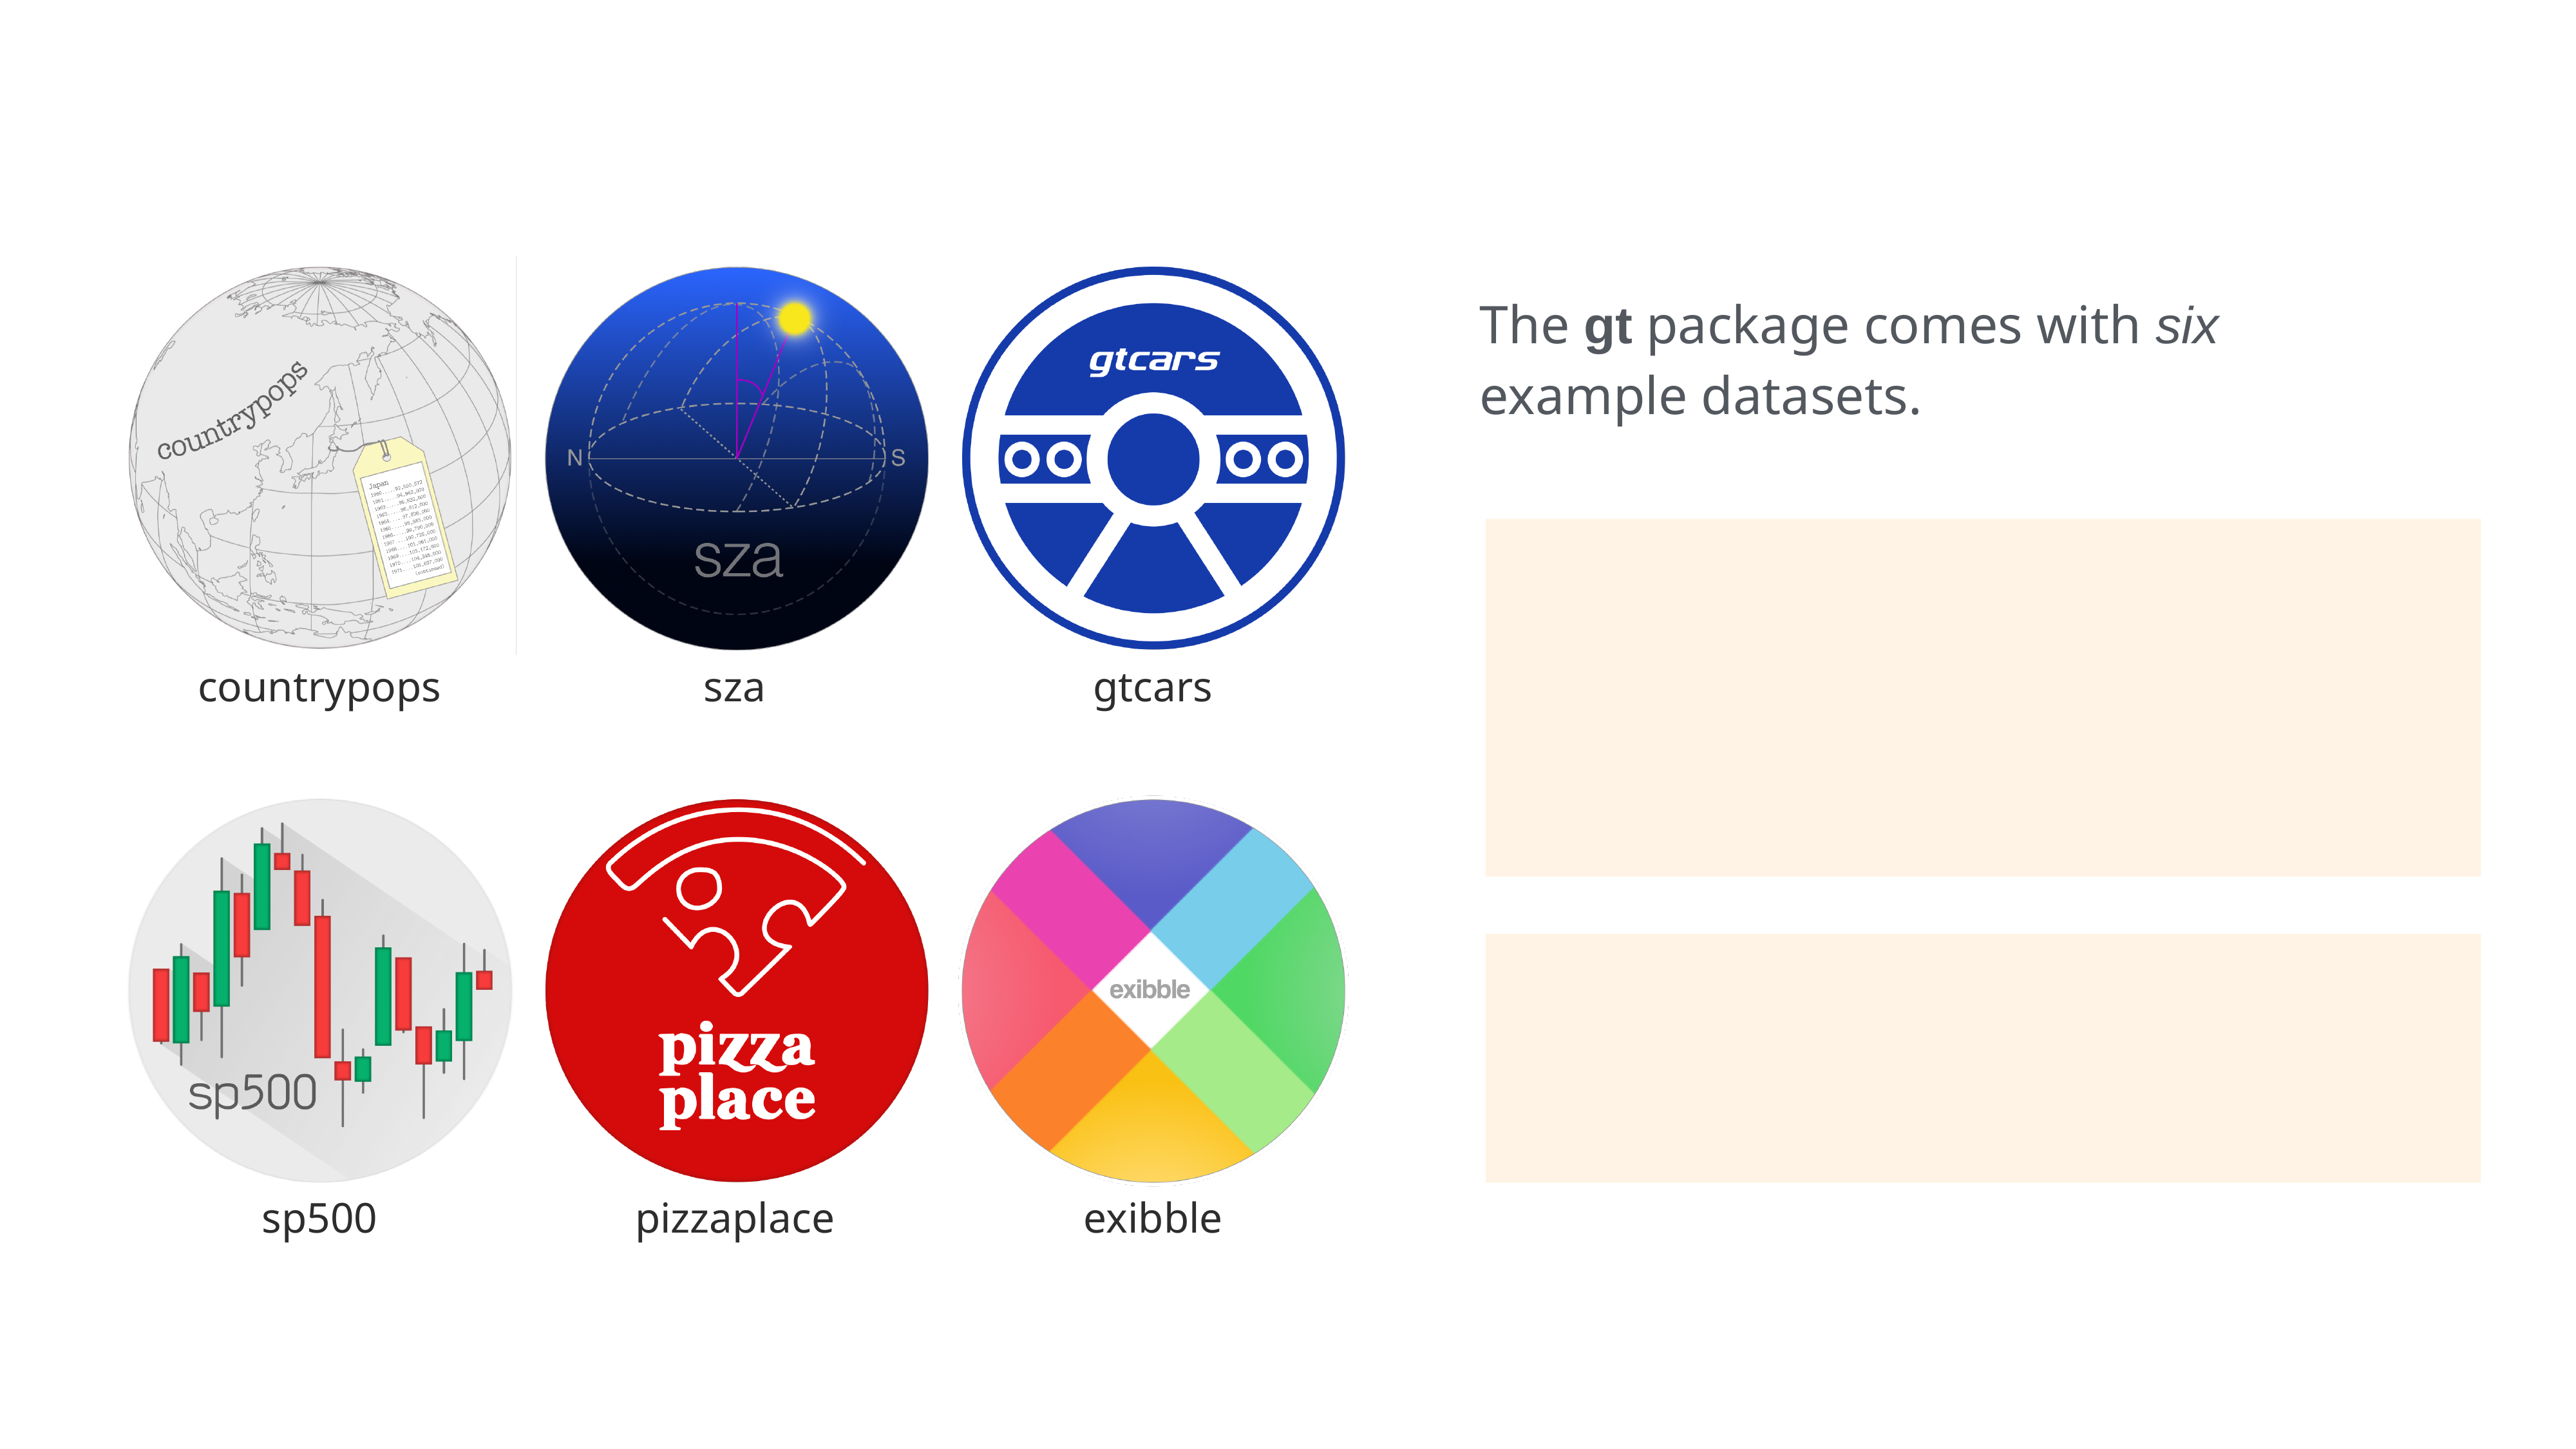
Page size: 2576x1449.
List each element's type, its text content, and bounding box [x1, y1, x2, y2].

picture [952, 256, 1355, 659]
text_box The gt package comes with six example datasets. [1474, 282, 2293, 436]
text_box sza [690, 665, 780, 719]
text_box sp500 [249, 1197, 390, 1251]
text_box pizzaplace [600, 1197, 870, 1251]
picture [535, 788, 938, 1192]
text_box [1486, 518, 2481, 876]
picture [535, 256, 938, 660]
text_box gtcars [1070, 663, 1237, 719]
picture [118, 256, 522, 659]
text_box exibble [1057, 1197, 1250, 1251]
picture [118, 788, 522, 1192]
text_box countrypops [172, 663, 468, 719]
text_box [1486, 934, 2481, 1183]
picture [952, 788, 1355, 1192]
